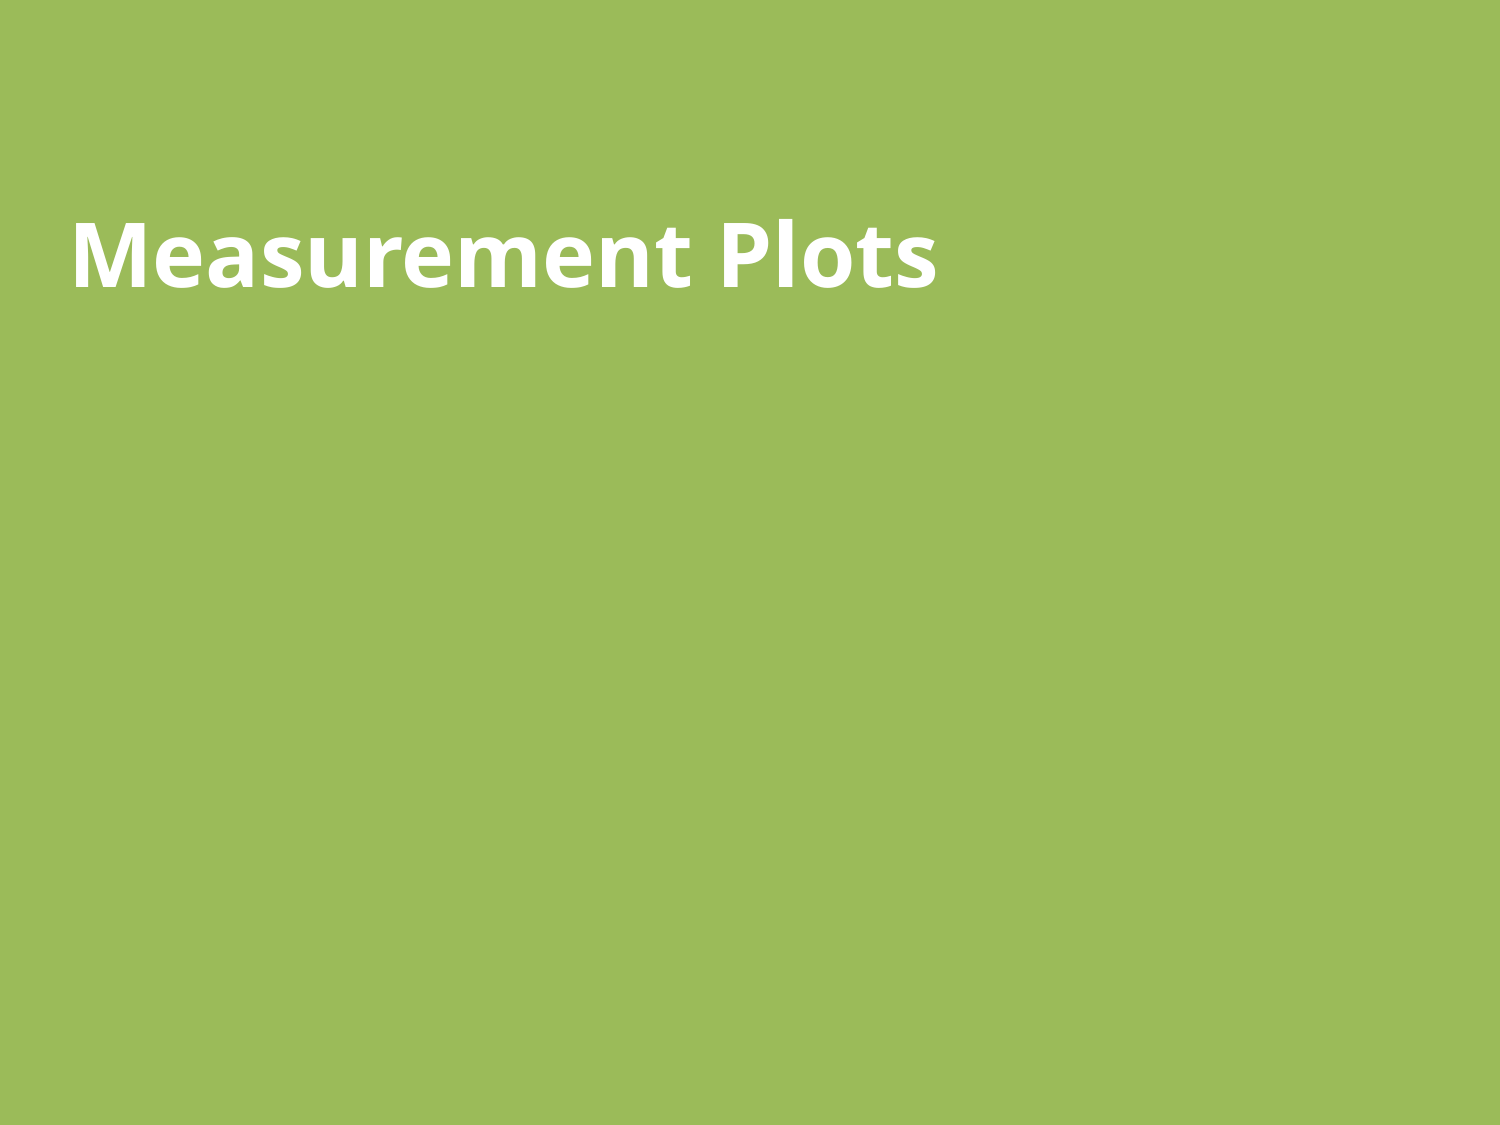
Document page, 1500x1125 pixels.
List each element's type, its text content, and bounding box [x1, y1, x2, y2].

list Measurement Plots [68, 211, 1431, 917]
